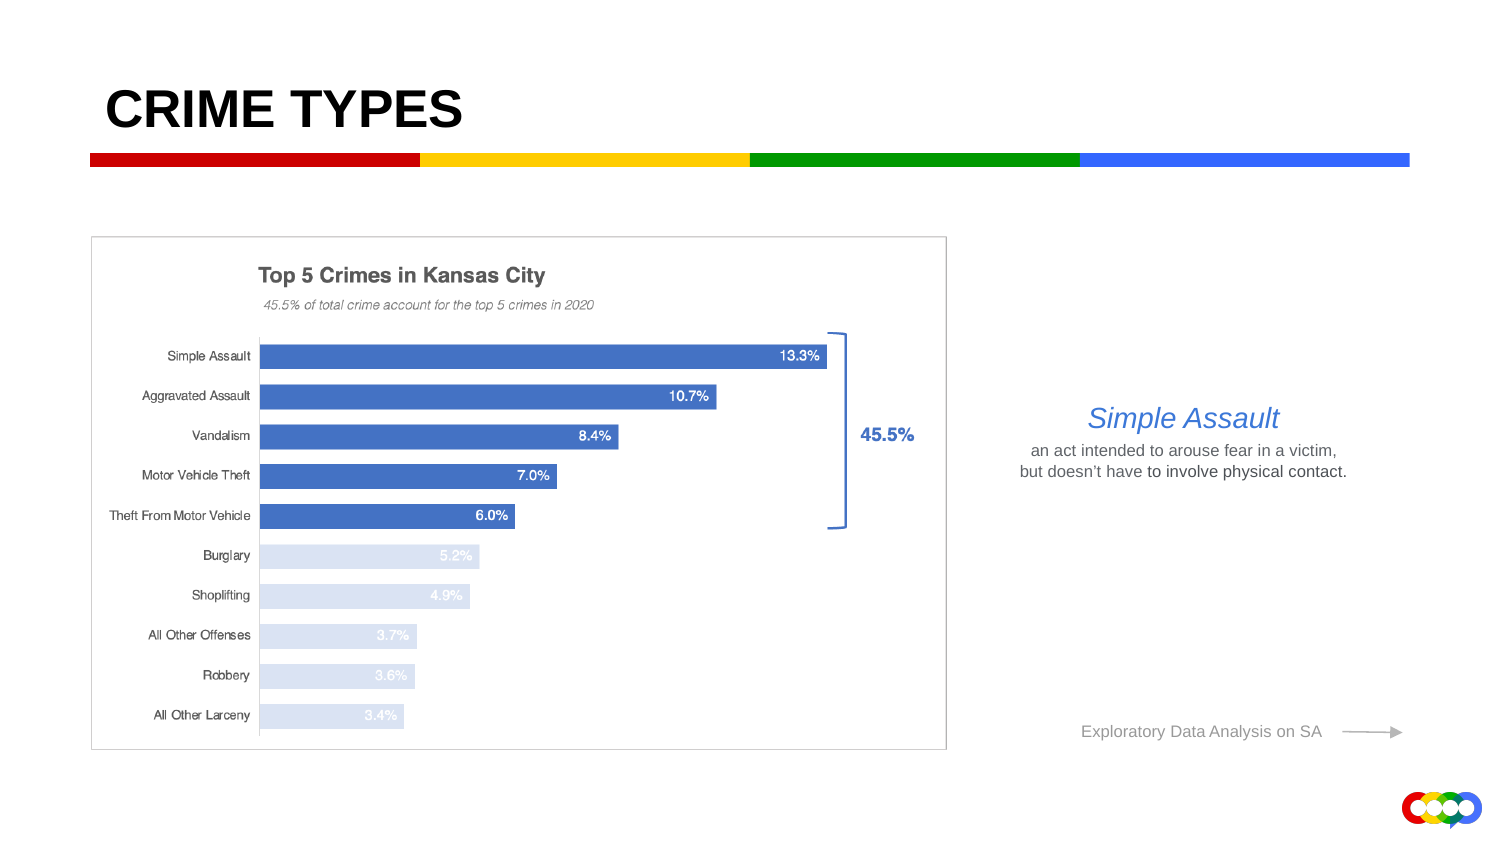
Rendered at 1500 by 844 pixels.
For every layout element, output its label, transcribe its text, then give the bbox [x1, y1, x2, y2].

text_box [1079, 153, 1410, 167]
text_box [749, 153, 1079, 167]
picture [89, 235, 947, 750]
text_box Simple Assault an act intended to arouse fear in a victim, but doesn’t have to involve physical contact. Exploratory Data Analysis on SA [957, 264, 1410, 756]
text_box [90, 153, 420, 167]
picture [1402, 792, 1482, 830]
text_box [420, 153, 749, 167]
title CRIME TYPES [90, 59, 1449, 154]
